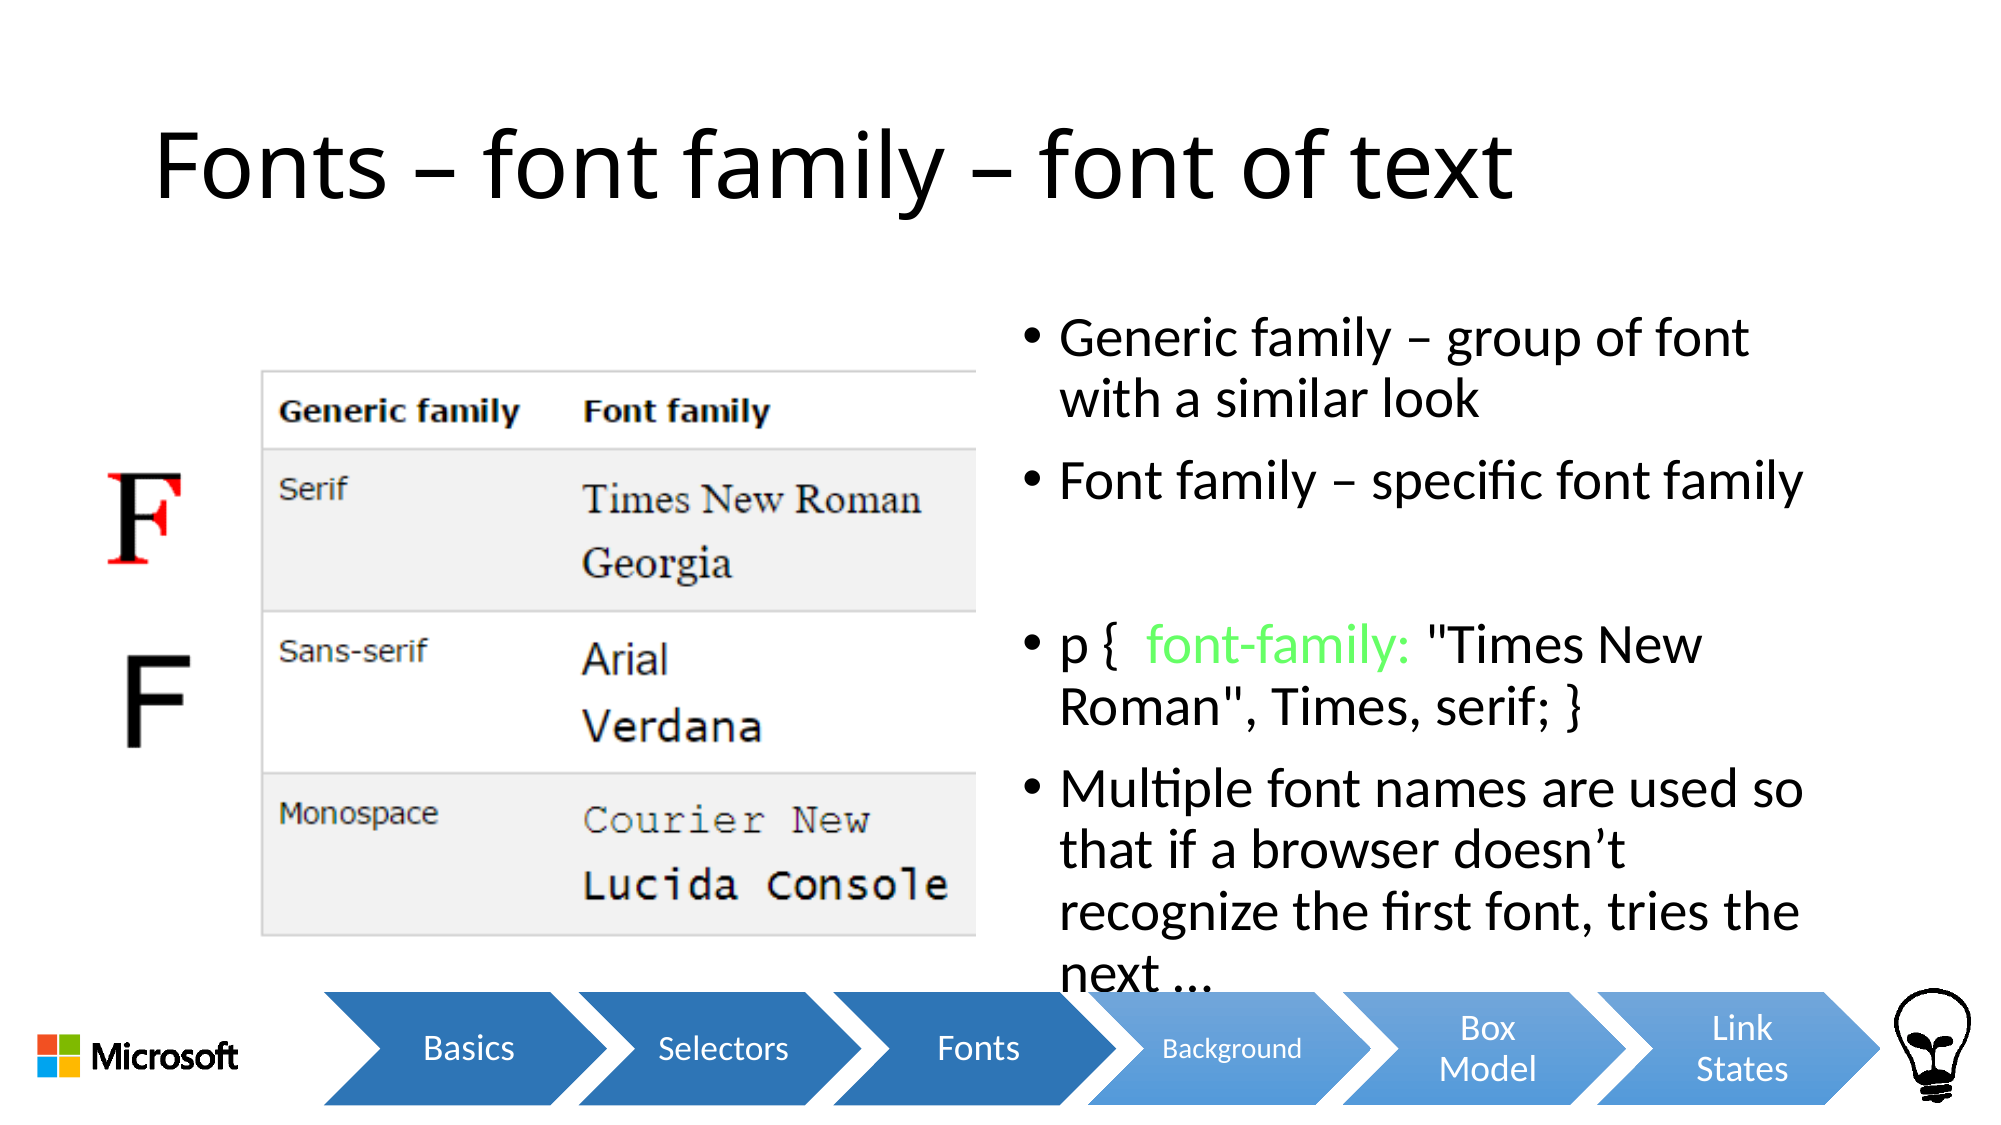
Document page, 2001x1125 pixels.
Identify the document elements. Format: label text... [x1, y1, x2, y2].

picture [44, 616, 231, 767]
picture [9, 1008, 265, 1103]
title Fonts – font family – font of text [137, 59, 1863, 278]
picture [1894, 988, 1971, 1103]
picture [48, 434, 222, 583]
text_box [323, 875, 1881, 1125]
list Generic family – group of font with a similar look Font family – specific font family p { font-family: "Times New Roman", Times, serif; } Multiple font names are used so that if a browser doesn’t recognize the first font, tries the next … [1007, 299, 1863, 875]
picture [253, 360, 976, 952]
